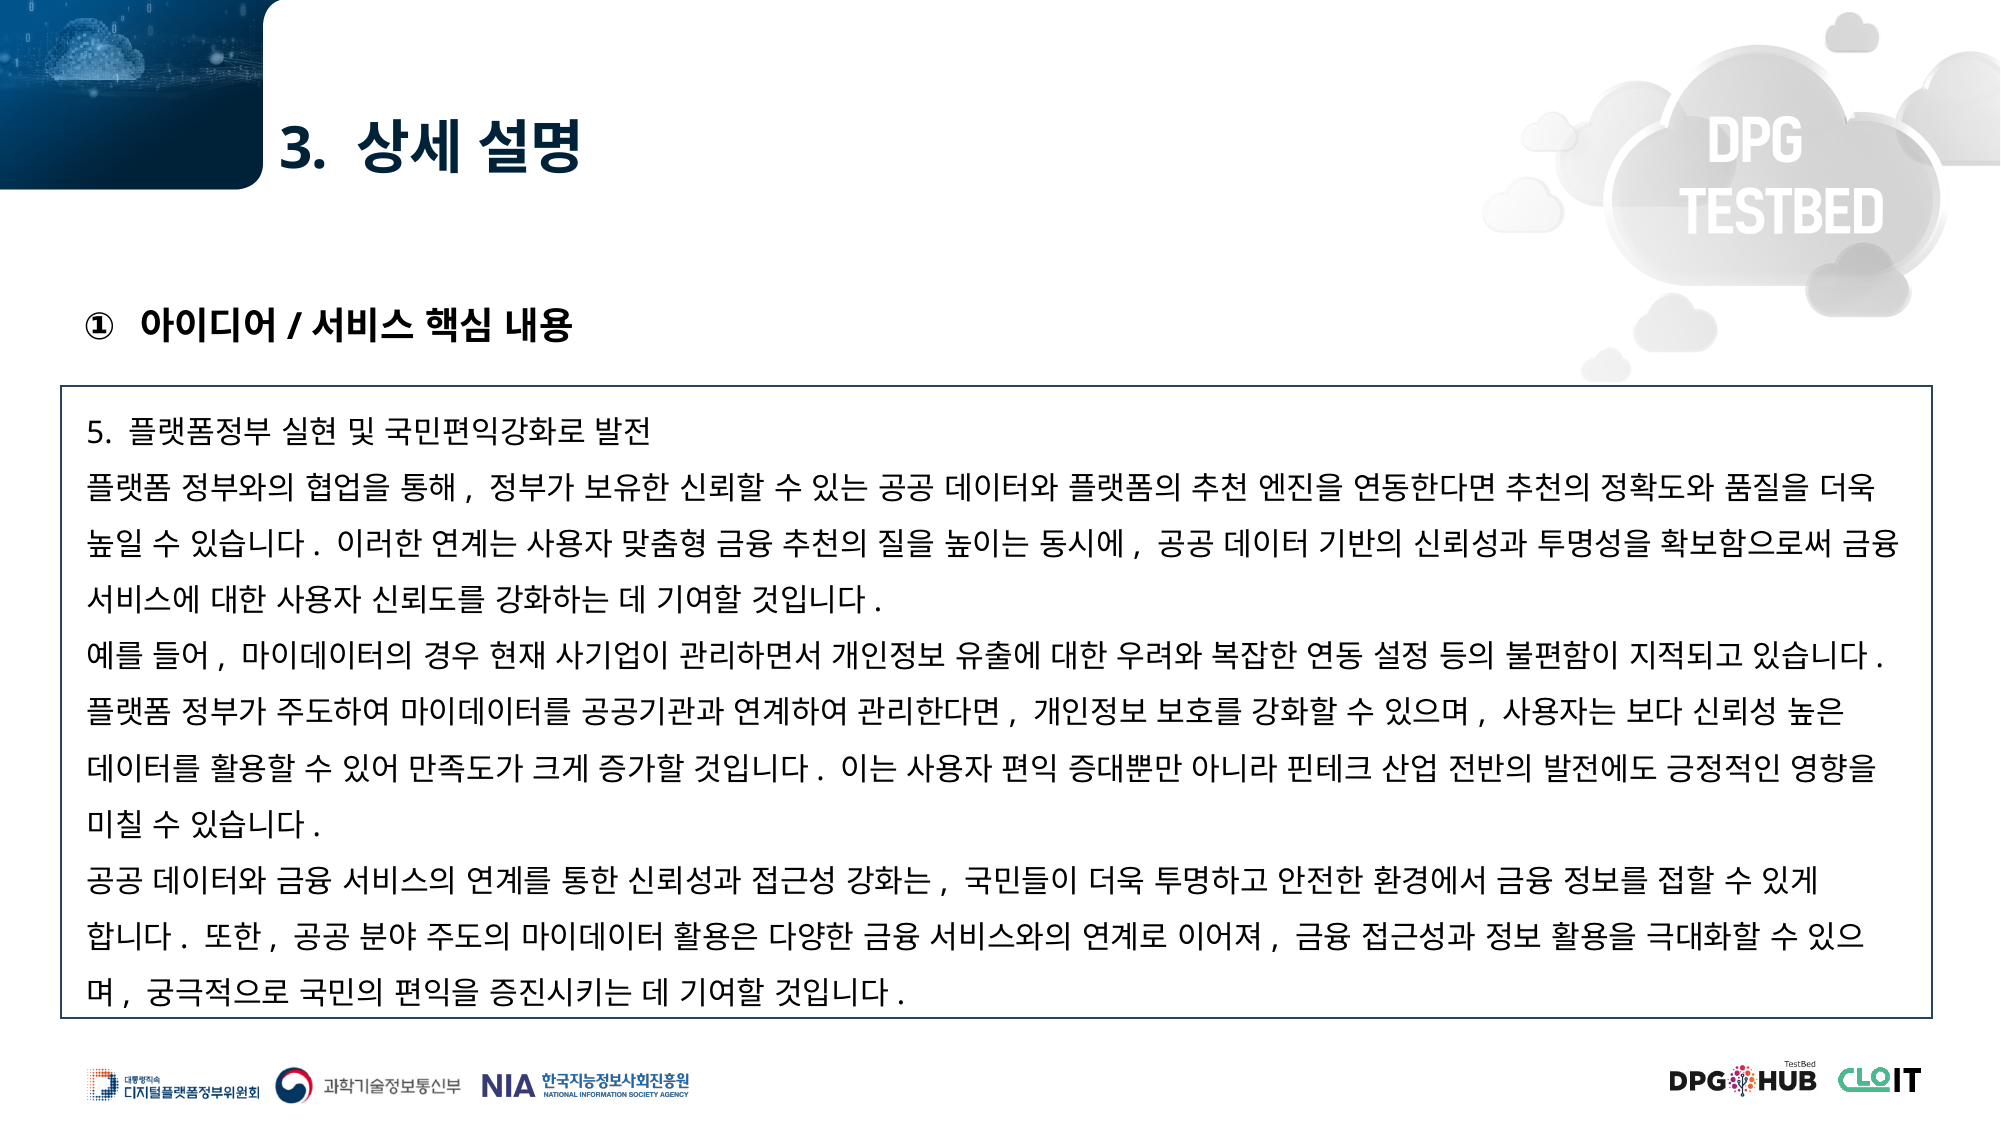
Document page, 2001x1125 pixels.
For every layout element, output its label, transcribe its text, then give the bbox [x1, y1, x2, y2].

picture [0, 0, 2001, 1125]
text_box 3. 상세 설명 [279, 110, 613, 181]
text_box 아이디어/서비스 핵심 내용 [68, 271, 589, 355]
text_box 5. 플랫폼정부 실현 및 국민편익강화로 발전 플랫폼 정부와의 협업을 통해, 정부가 보유한 신뢰할 수 있는 공공 데이터와 플랫폼의 추천 엔진을 연동한다면 추천의 정확도와 품질을 더욱 높일 수 있습니다. 이러한 연계는 사용자 맞춤형 금융 추천의 질을 높이는 동시에, 공공 데이터 기반의 신뢰성과 투명성을 확보함으로써 금융 서비스에 대한 사용자 신뢰도를 강화하는 데 기여할 것입니다. 예를 들어, 마이데이터의 경우 현재 사기업이 관리하면서 개인정보 유출에 대한 우려와 복잡한 연동 설정 등의 불편함이 지적되고 있습니다. 플랫폼 정부가 주도하여 마이데이터를 공공기관과 연계하여 관리한다면, 개인정보 보호를 강화할 수 있으며, 사용자는 보다 신뢰성 높은 데이터를 활용할 수 있어 만족도가 크게 증가할 것입니다. 이는 사용자 편익 증대뿐만 아니라 핀테크 산업 전반의 발전에도 긍정적인 영향을 미칠 수 있습니다. 공공 데이터와 금융 서비스의 연계를 통한 신뢰성과 접근성 강화는, 국민들이 더욱 투명하고 안전한 환경에서 금융 정보를 접할 수 있게 합니다. 또한, 공공 분야 주도의 마이데이터 활용은 다양한 금융 서비스와의 연계로 이어져, 금융 접근성과 정보 활용을 극대화할 수 있으며, 궁극적으로 국민의 편익을 증진시키는 데 기여할 것입니다. [71, 385, 1922, 1019]
text_box [60, 385, 71, 1019]
text_box [1922, 385, 1933, 1019]
